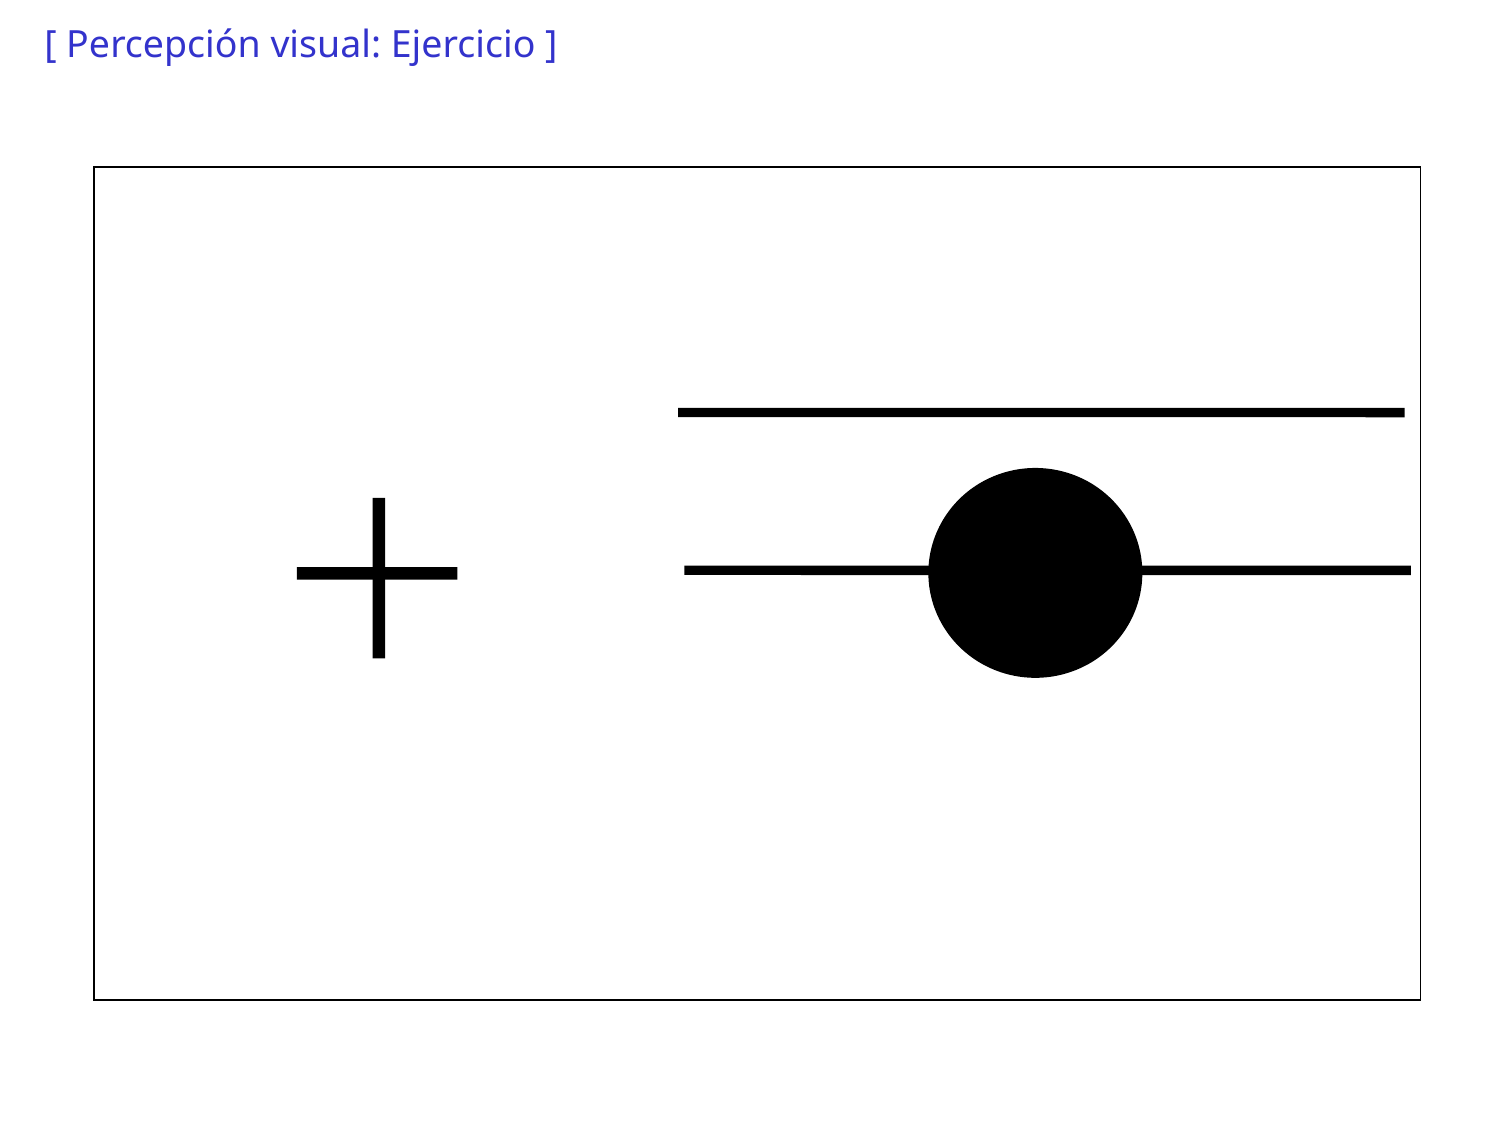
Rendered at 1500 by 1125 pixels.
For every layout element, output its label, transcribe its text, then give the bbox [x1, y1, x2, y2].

text_box [ Percepción visual: Ejercicio ] [29, 12, 574, 73]
text_box [93, 167, 1421, 1000]
text_box [929, 571, 1142, 678]
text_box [289, 497, 465, 659]
text_box [929, 468, 1142, 570]
